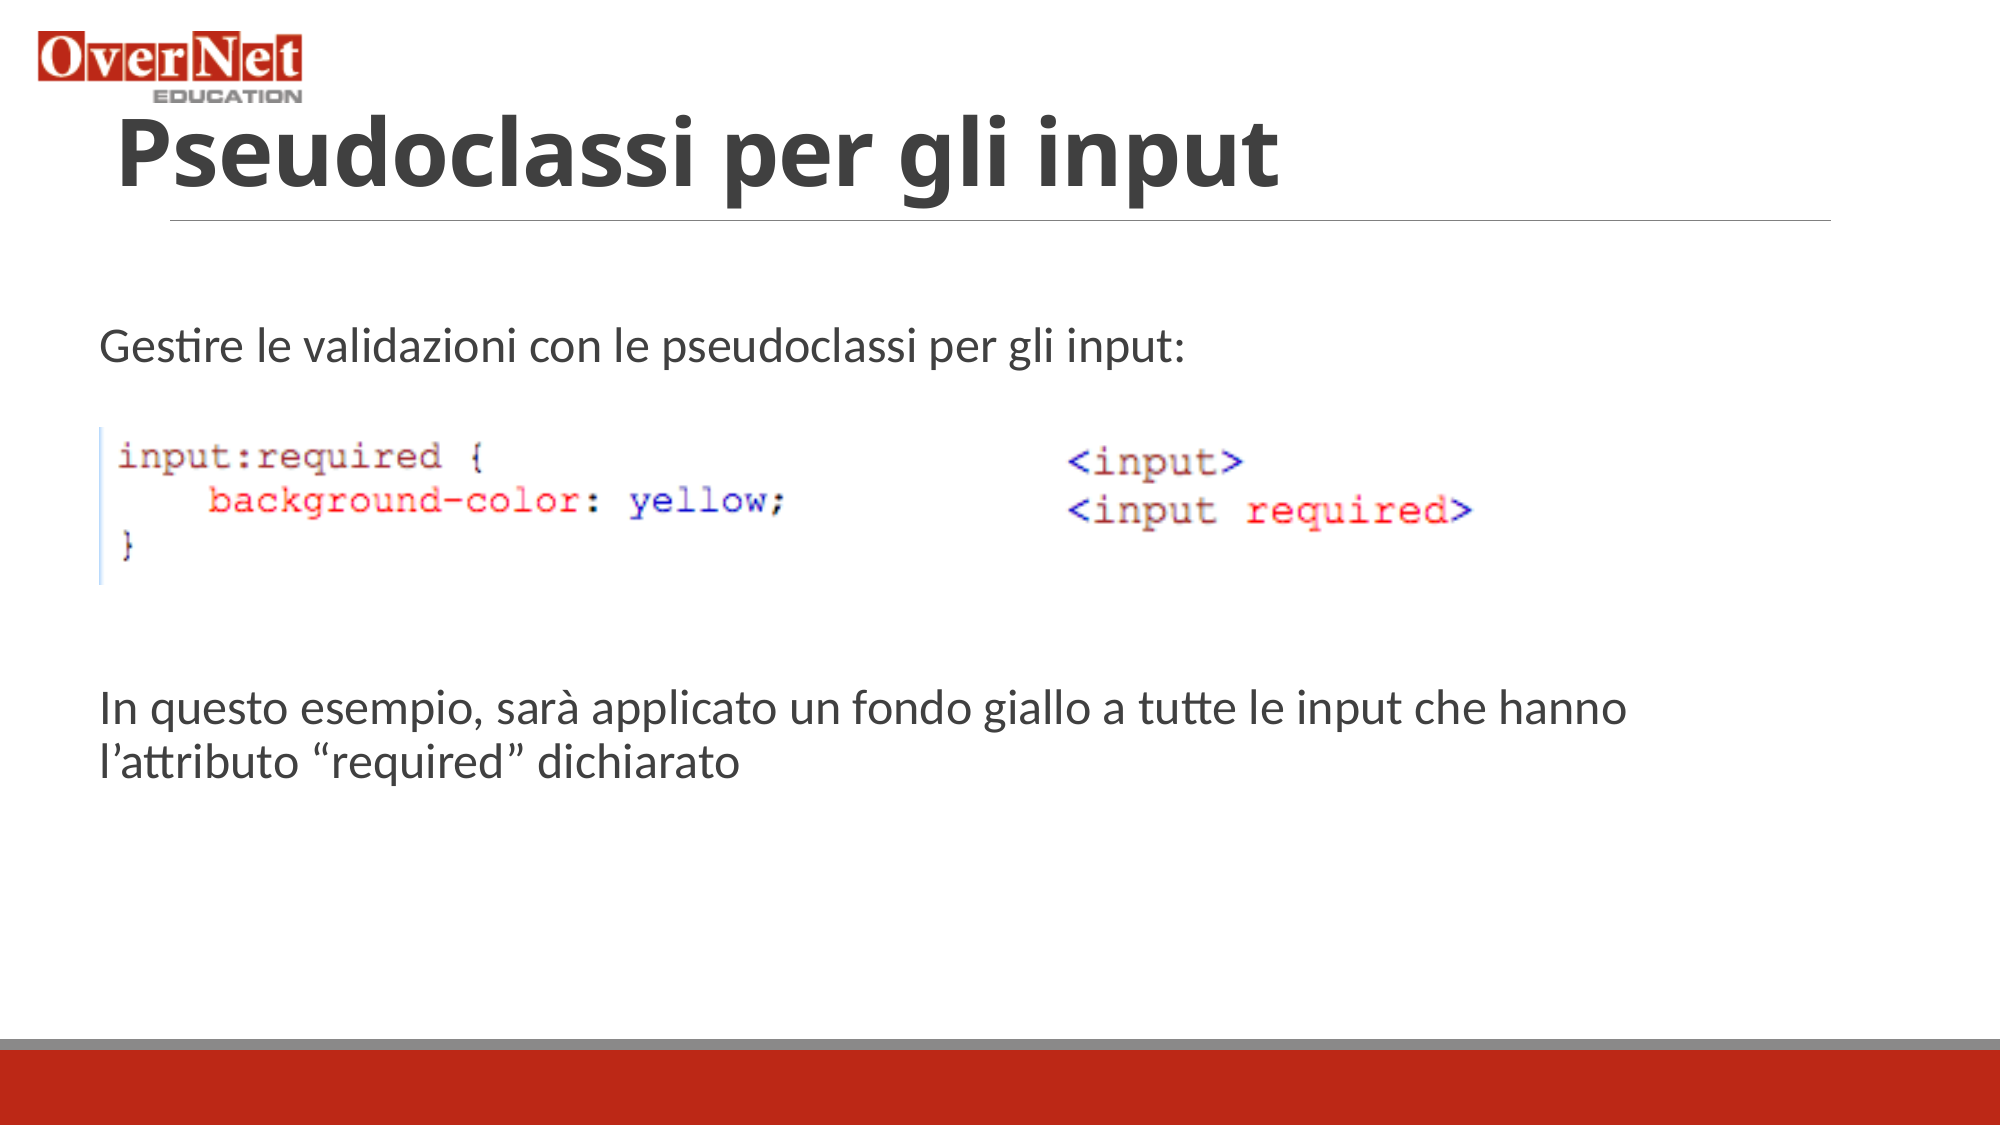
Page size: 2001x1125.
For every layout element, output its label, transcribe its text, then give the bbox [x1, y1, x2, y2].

title Pseudoclassi per gli input [99, 66, 1900, 213]
picture [99, 427, 830, 586]
picture [35, 31, 304, 103]
text_box In questo esempio, sarà applicato un fondo giallo a tutte le input che hanno l’attributo “required” dichiarato [99, 673, 1786, 866]
picture [1036, 427, 1537, 559]
list Gestire le validazioni con le pseudoclassi per gli input: [99, 311, 1631, 411]
